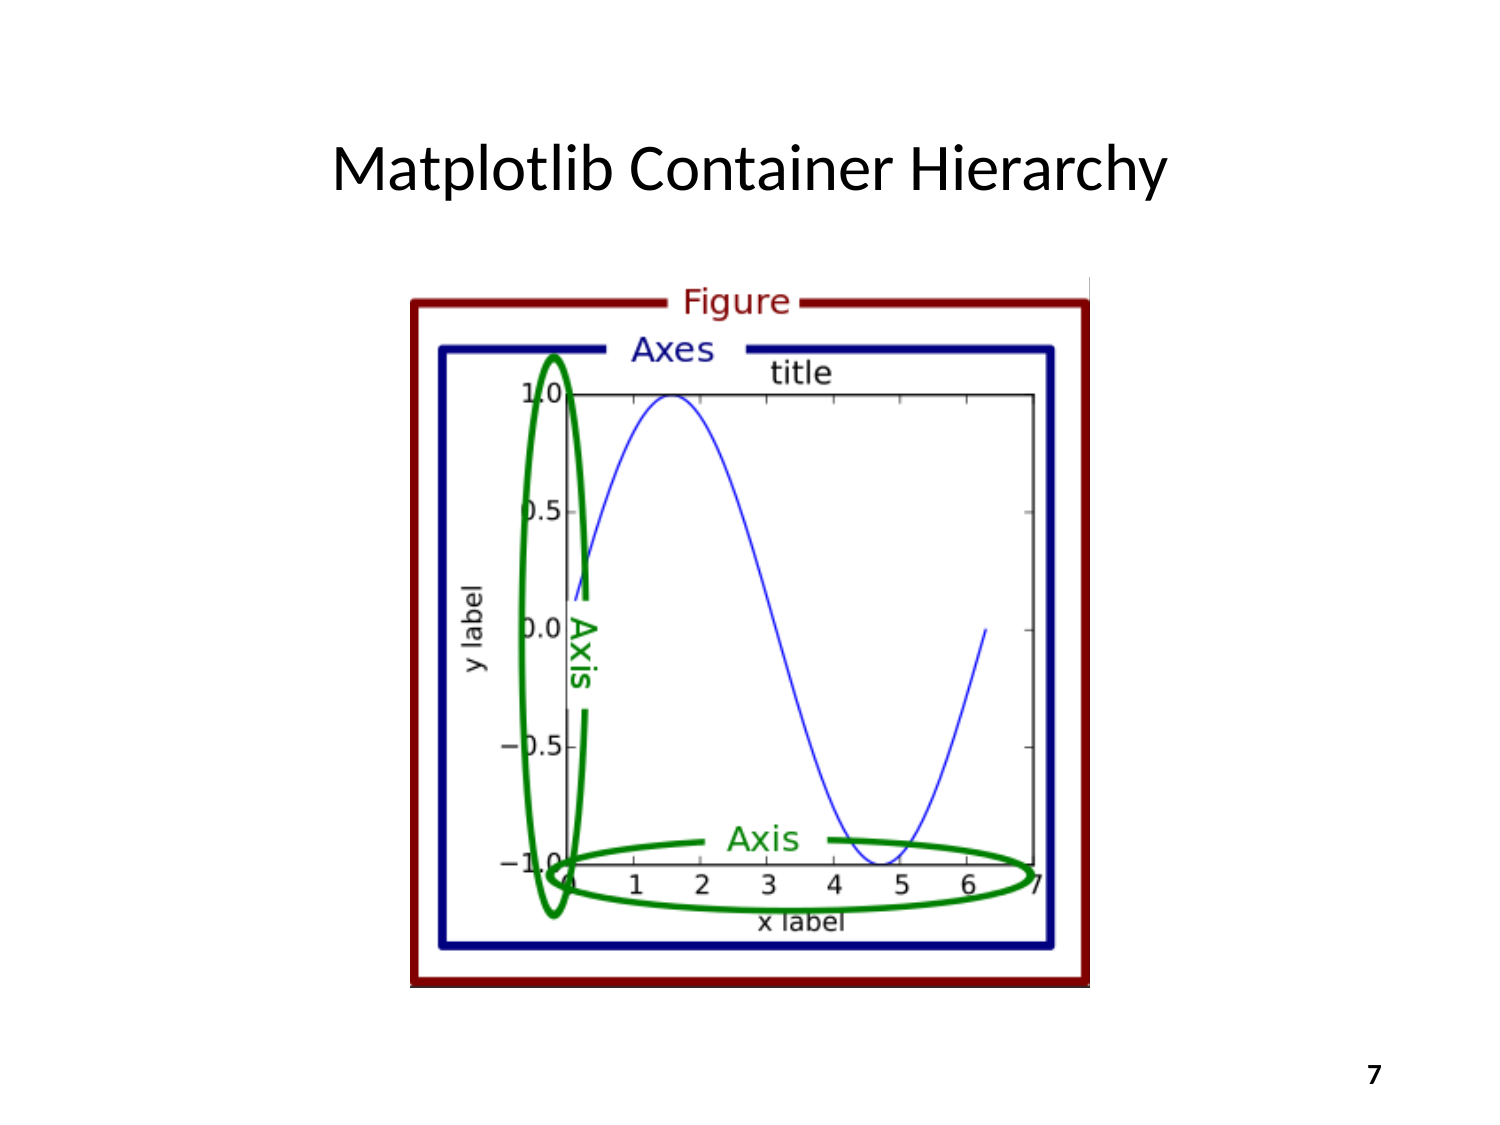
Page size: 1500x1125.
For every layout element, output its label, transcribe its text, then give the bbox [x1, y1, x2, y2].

title Matplotlib Container Hierarchy [103, 59, 1397, 278]
slide_number 7 [1059, 1042, 1397, 1103]
picture [409, 277, 1091, 988]
